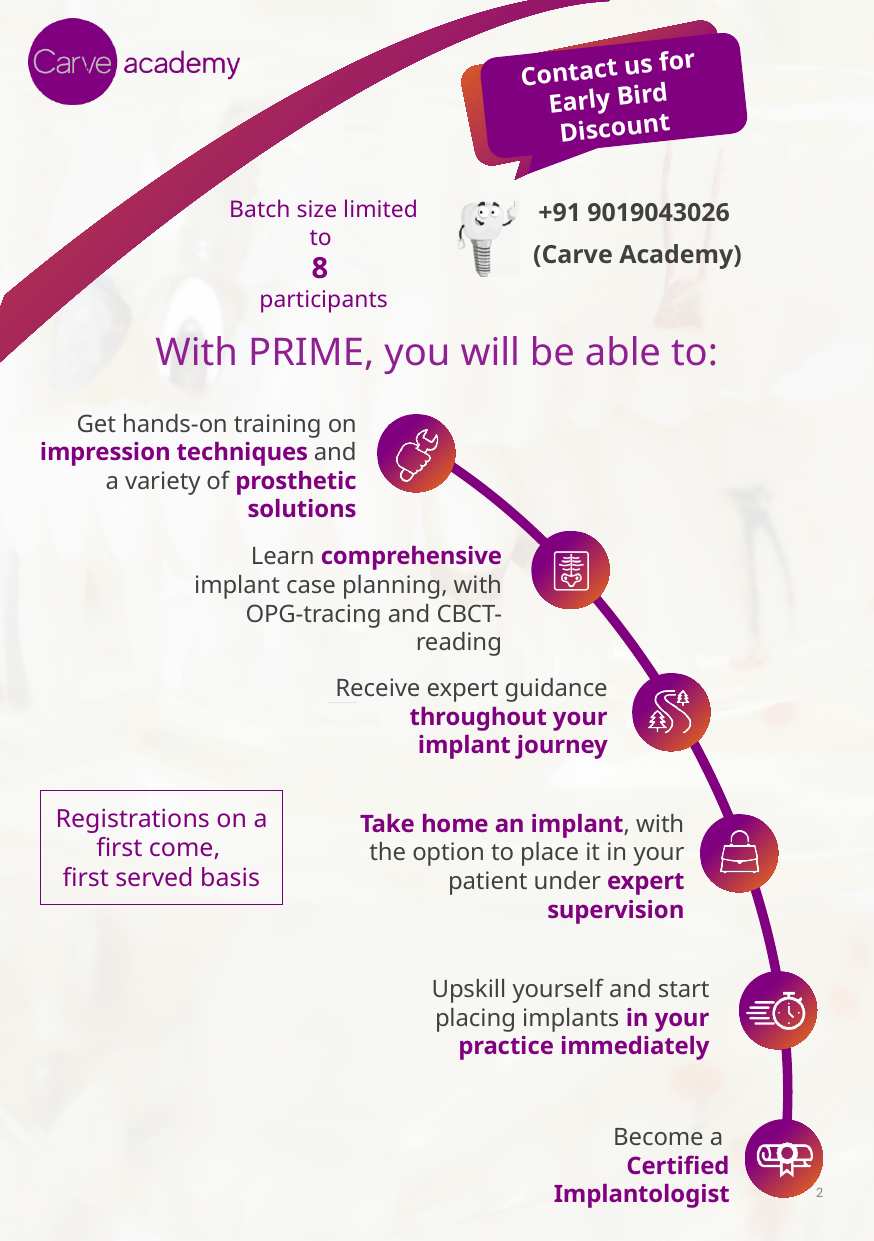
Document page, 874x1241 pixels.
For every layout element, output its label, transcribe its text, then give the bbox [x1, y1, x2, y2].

picture [446, 192, 520, 277]
text_box [758, 1118, 809, 1127]
text_box Upskill yourself and start placing implants in your practice immediately [364, 966, 710, 1074]
slide_number 2 [628, 1159, 839, 1225]
picture [752, 1127, 817, 1192]
text_box [0, 0, 610, 363]
text_box [597, 606, 659, 672]
text_box Learn comprehensive implant case planning, with OPG-tracing and CBCT-reading [172, 533, 502, 642]
text_box [762, 1192, 806, 1199]
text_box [377, 414, 456, 493]
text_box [531, 530, 610, 609]
text_box Become a Certified Implantologist [460, 1114, 730, 1192]
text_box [632, 672, 711, 752]
text_box Batch size limited to 8 participants [200, 187, 447, 320]
text_box [743, 1133, 752, 1183]
text_box With PRIME, you will be able to: [114, 320, 760, 382]
text_box [691, 752, 735, 814]
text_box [738, 971, 818, 1050]
text_box [750, 893, 782, 971]
text_box +91 9019043026 (Carve Academy) [469, 189, 806, 277]
text_box Registrations on a first come, first served basis [40, 790, 283, 905]
text_box [780, 1050, 794, 1119]
text_box [817, 1135, 824, 1181]
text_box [699, 814, 779, 893]
text_box [456, 462, 540, 538]
picture [28, 18, 259, 105]
text_box Receive expert guidance throughout your implant journey [316, 665, 608, 773]
text_box Take home an implant, with the option to place it in your patient under expert supervision [354, 801, 685, 909]
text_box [465, 41, 745, 147]
text_box Get hands-on training on impression techniques and a variety of prosthetic solutions [25, 400, 357, 509]
